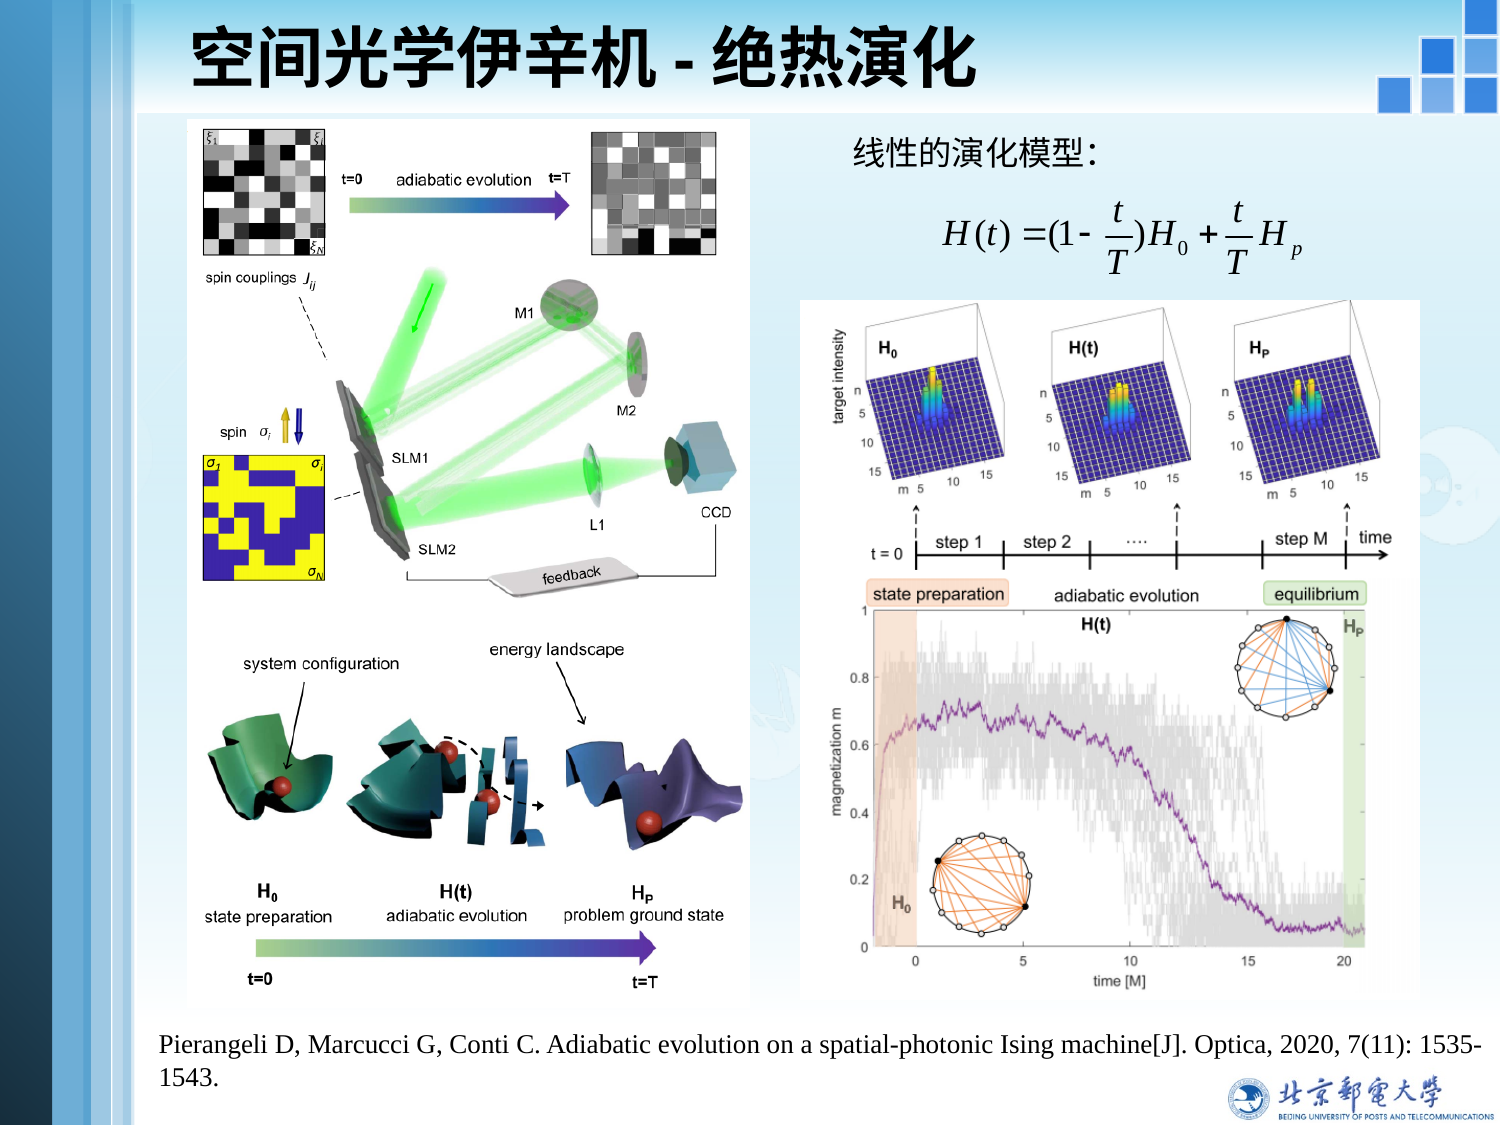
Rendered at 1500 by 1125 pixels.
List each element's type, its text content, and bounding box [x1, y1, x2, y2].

picture [1195, 1099, 1500, 1125]
title 空间光学伊辛机-绝热演化 [174, 24, 1213, 88]
text_box 线性的演化模型： [837, 124, 1413, 180]
text_box Pierangeli D, Marcucci G, Conti C. Adiabatic evolution on a spatial-photonic Ising machine[J]. Optica, 2020, 7(11): 1535-1543. [143, 1019, 1500, 1099]
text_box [935, 187, 1312, 283]
picture [132, 113, 1500, 1008]
